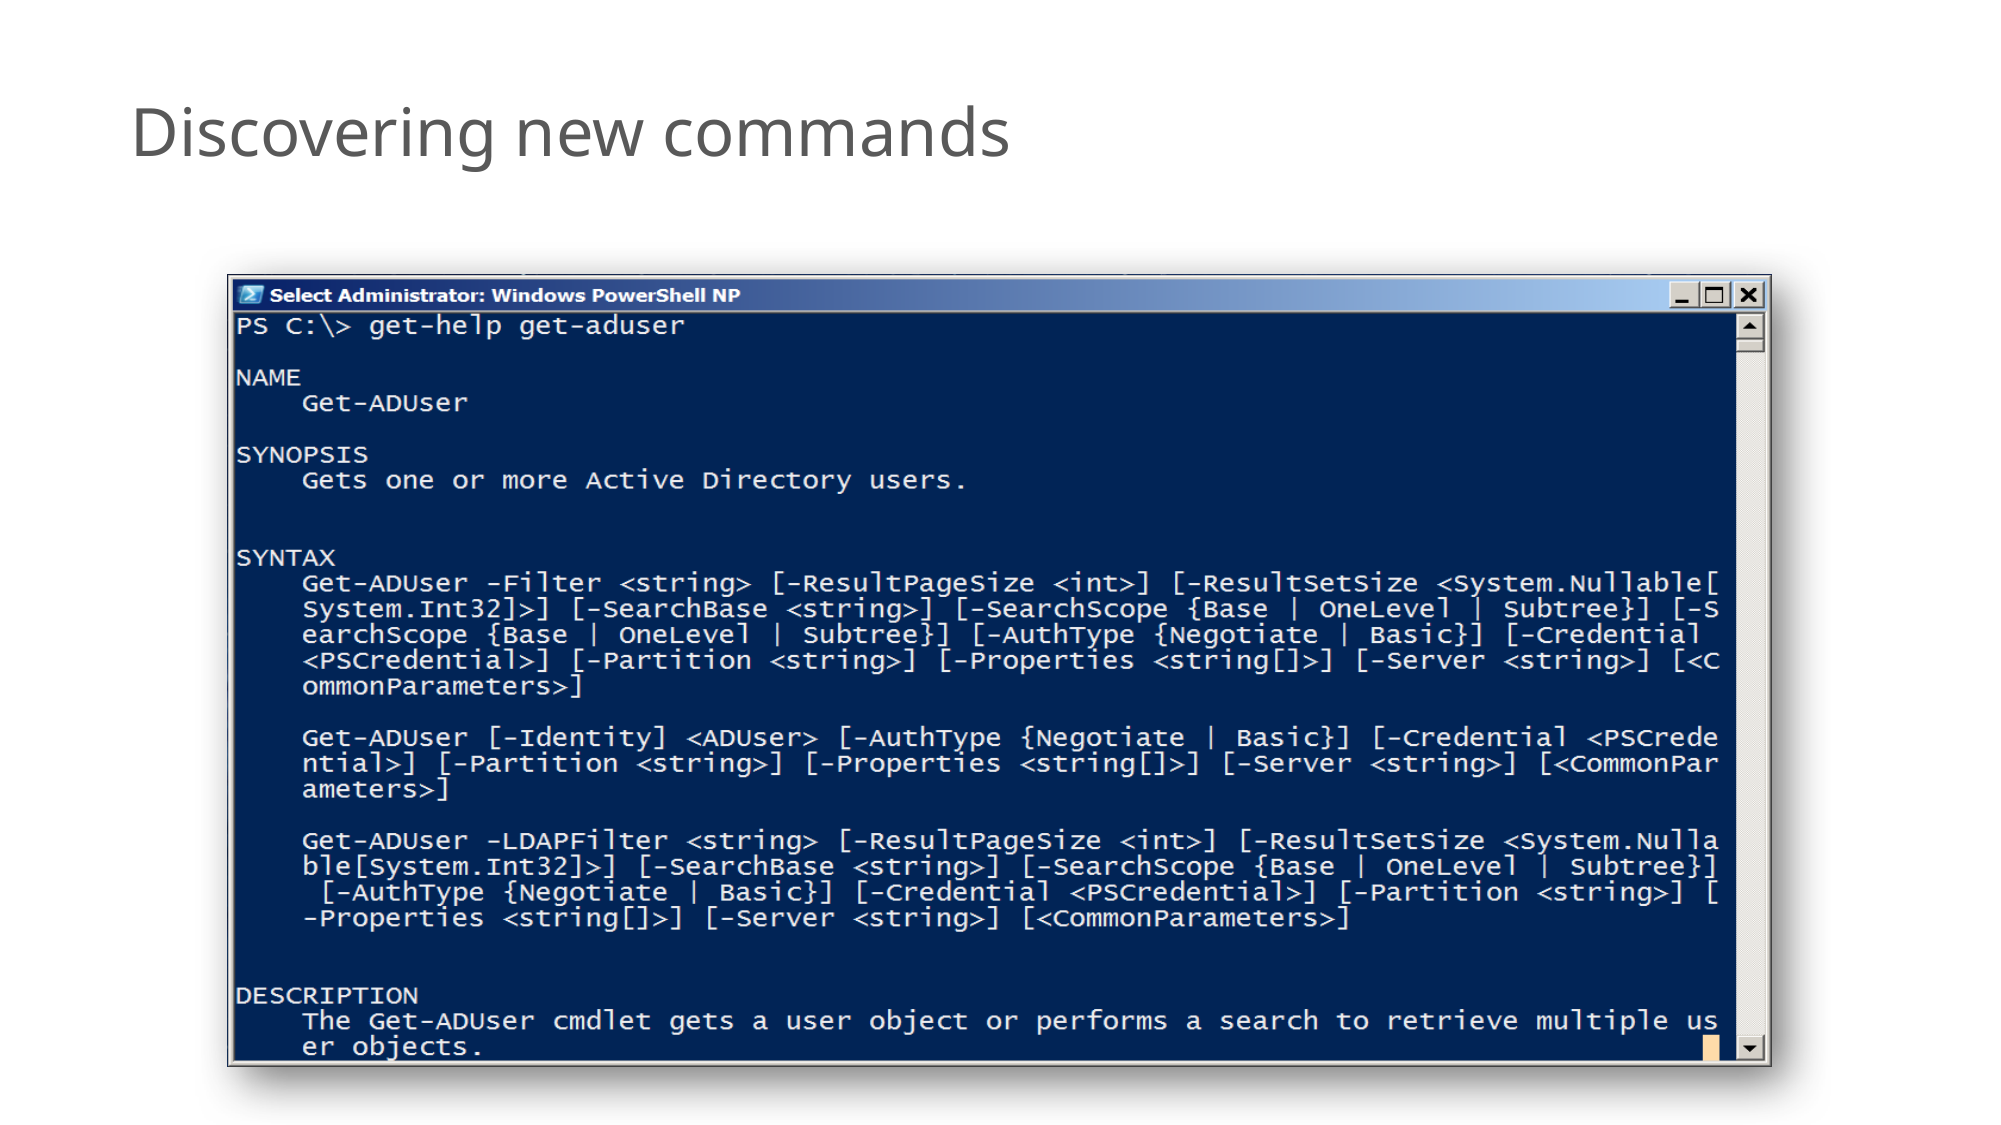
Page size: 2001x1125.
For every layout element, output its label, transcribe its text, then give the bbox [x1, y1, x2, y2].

title Discovering new commands [115, 82, 1885, 155]
picture [227, 274, 1772, 1067]
